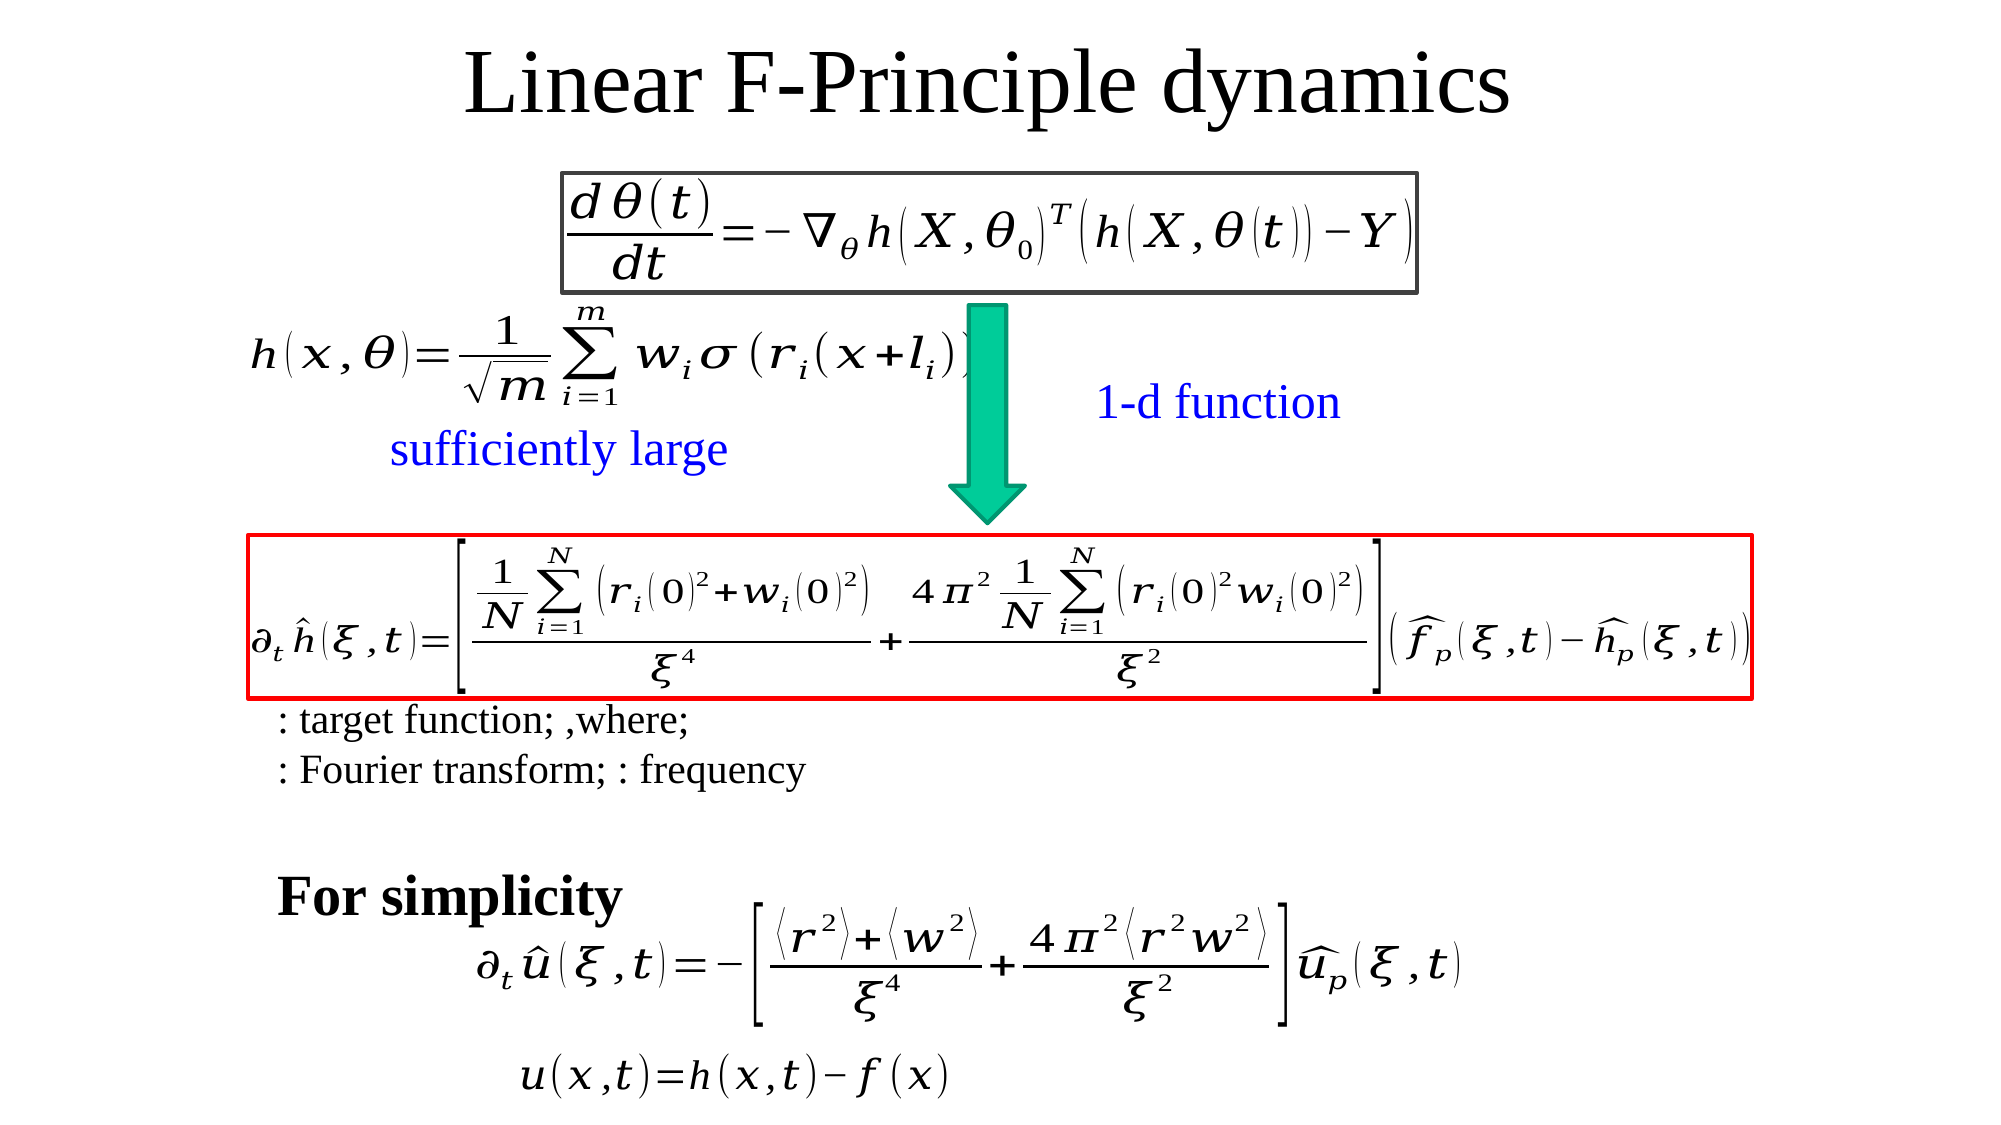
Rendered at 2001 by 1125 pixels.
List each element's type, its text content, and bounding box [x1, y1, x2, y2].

text_box [948, 303, 1027, 526]
text_box For simplicity [262, 849, 663, 935]
text_box 1-d function [1080, 361, 1468, 436]
title Linear F-Principle dynamics [314, 15, 1665, 138]
